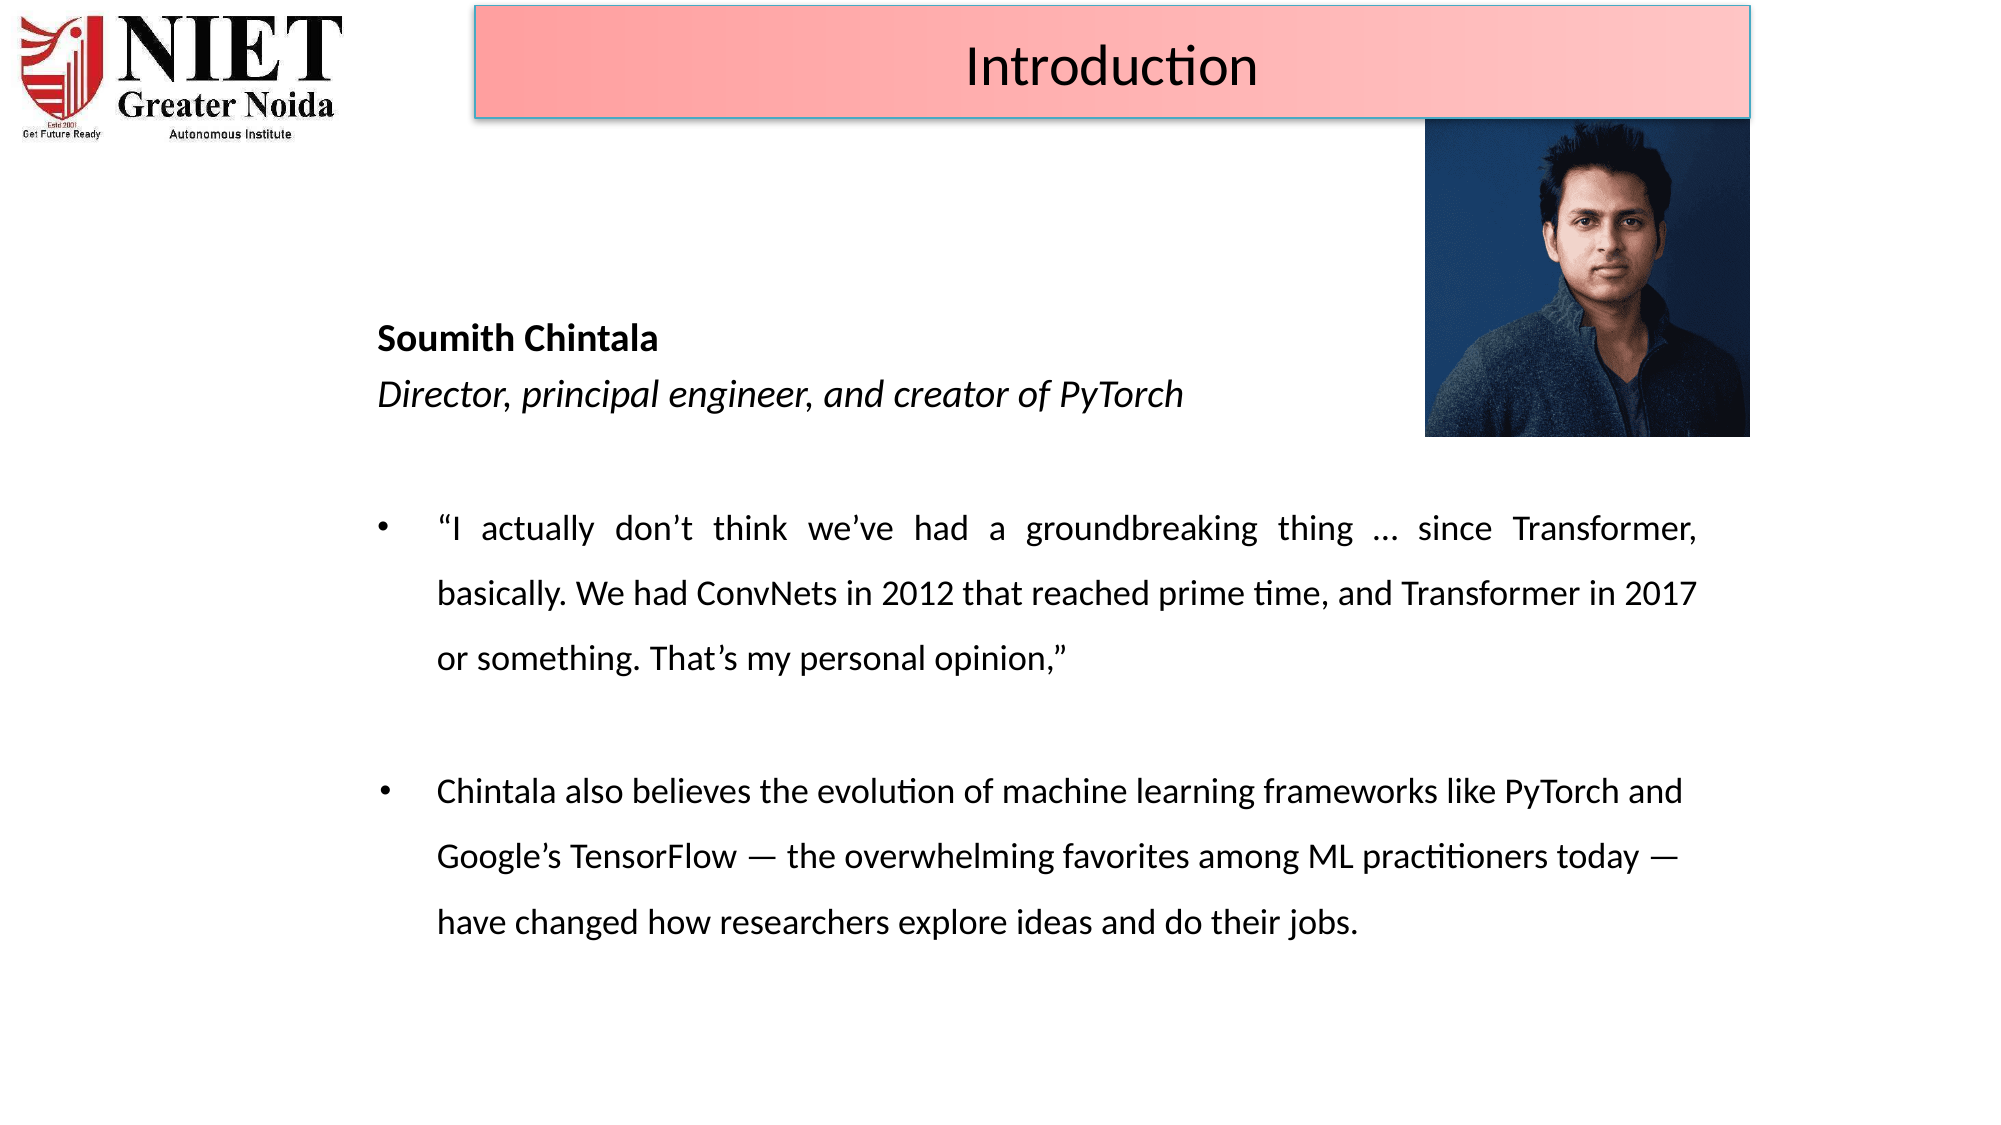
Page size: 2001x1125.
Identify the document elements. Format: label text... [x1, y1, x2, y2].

text_box Introduction [474, 5, 1751, 119]
list Soumith Chintala Director, principal engineer, and creator of PyTorch “I actually don’t think we’ve had a groundbreaking thing … since Transformer, basically. We had ConvNets in 2012 that reached prime time, and Transformer in 2017 or something. That’s my personal opinion,” Chintala also believes the evolution of machine learning frameworks like PyTorch and Google’s TensorFlow — the overwhelming favorites among ML practitioners today — have changed how researchers explore ideas and do their jobs. [362, 194, 1713, 950]
picture [0, 0, 363, 156]
picture [1425, 112, 1751, 437]
